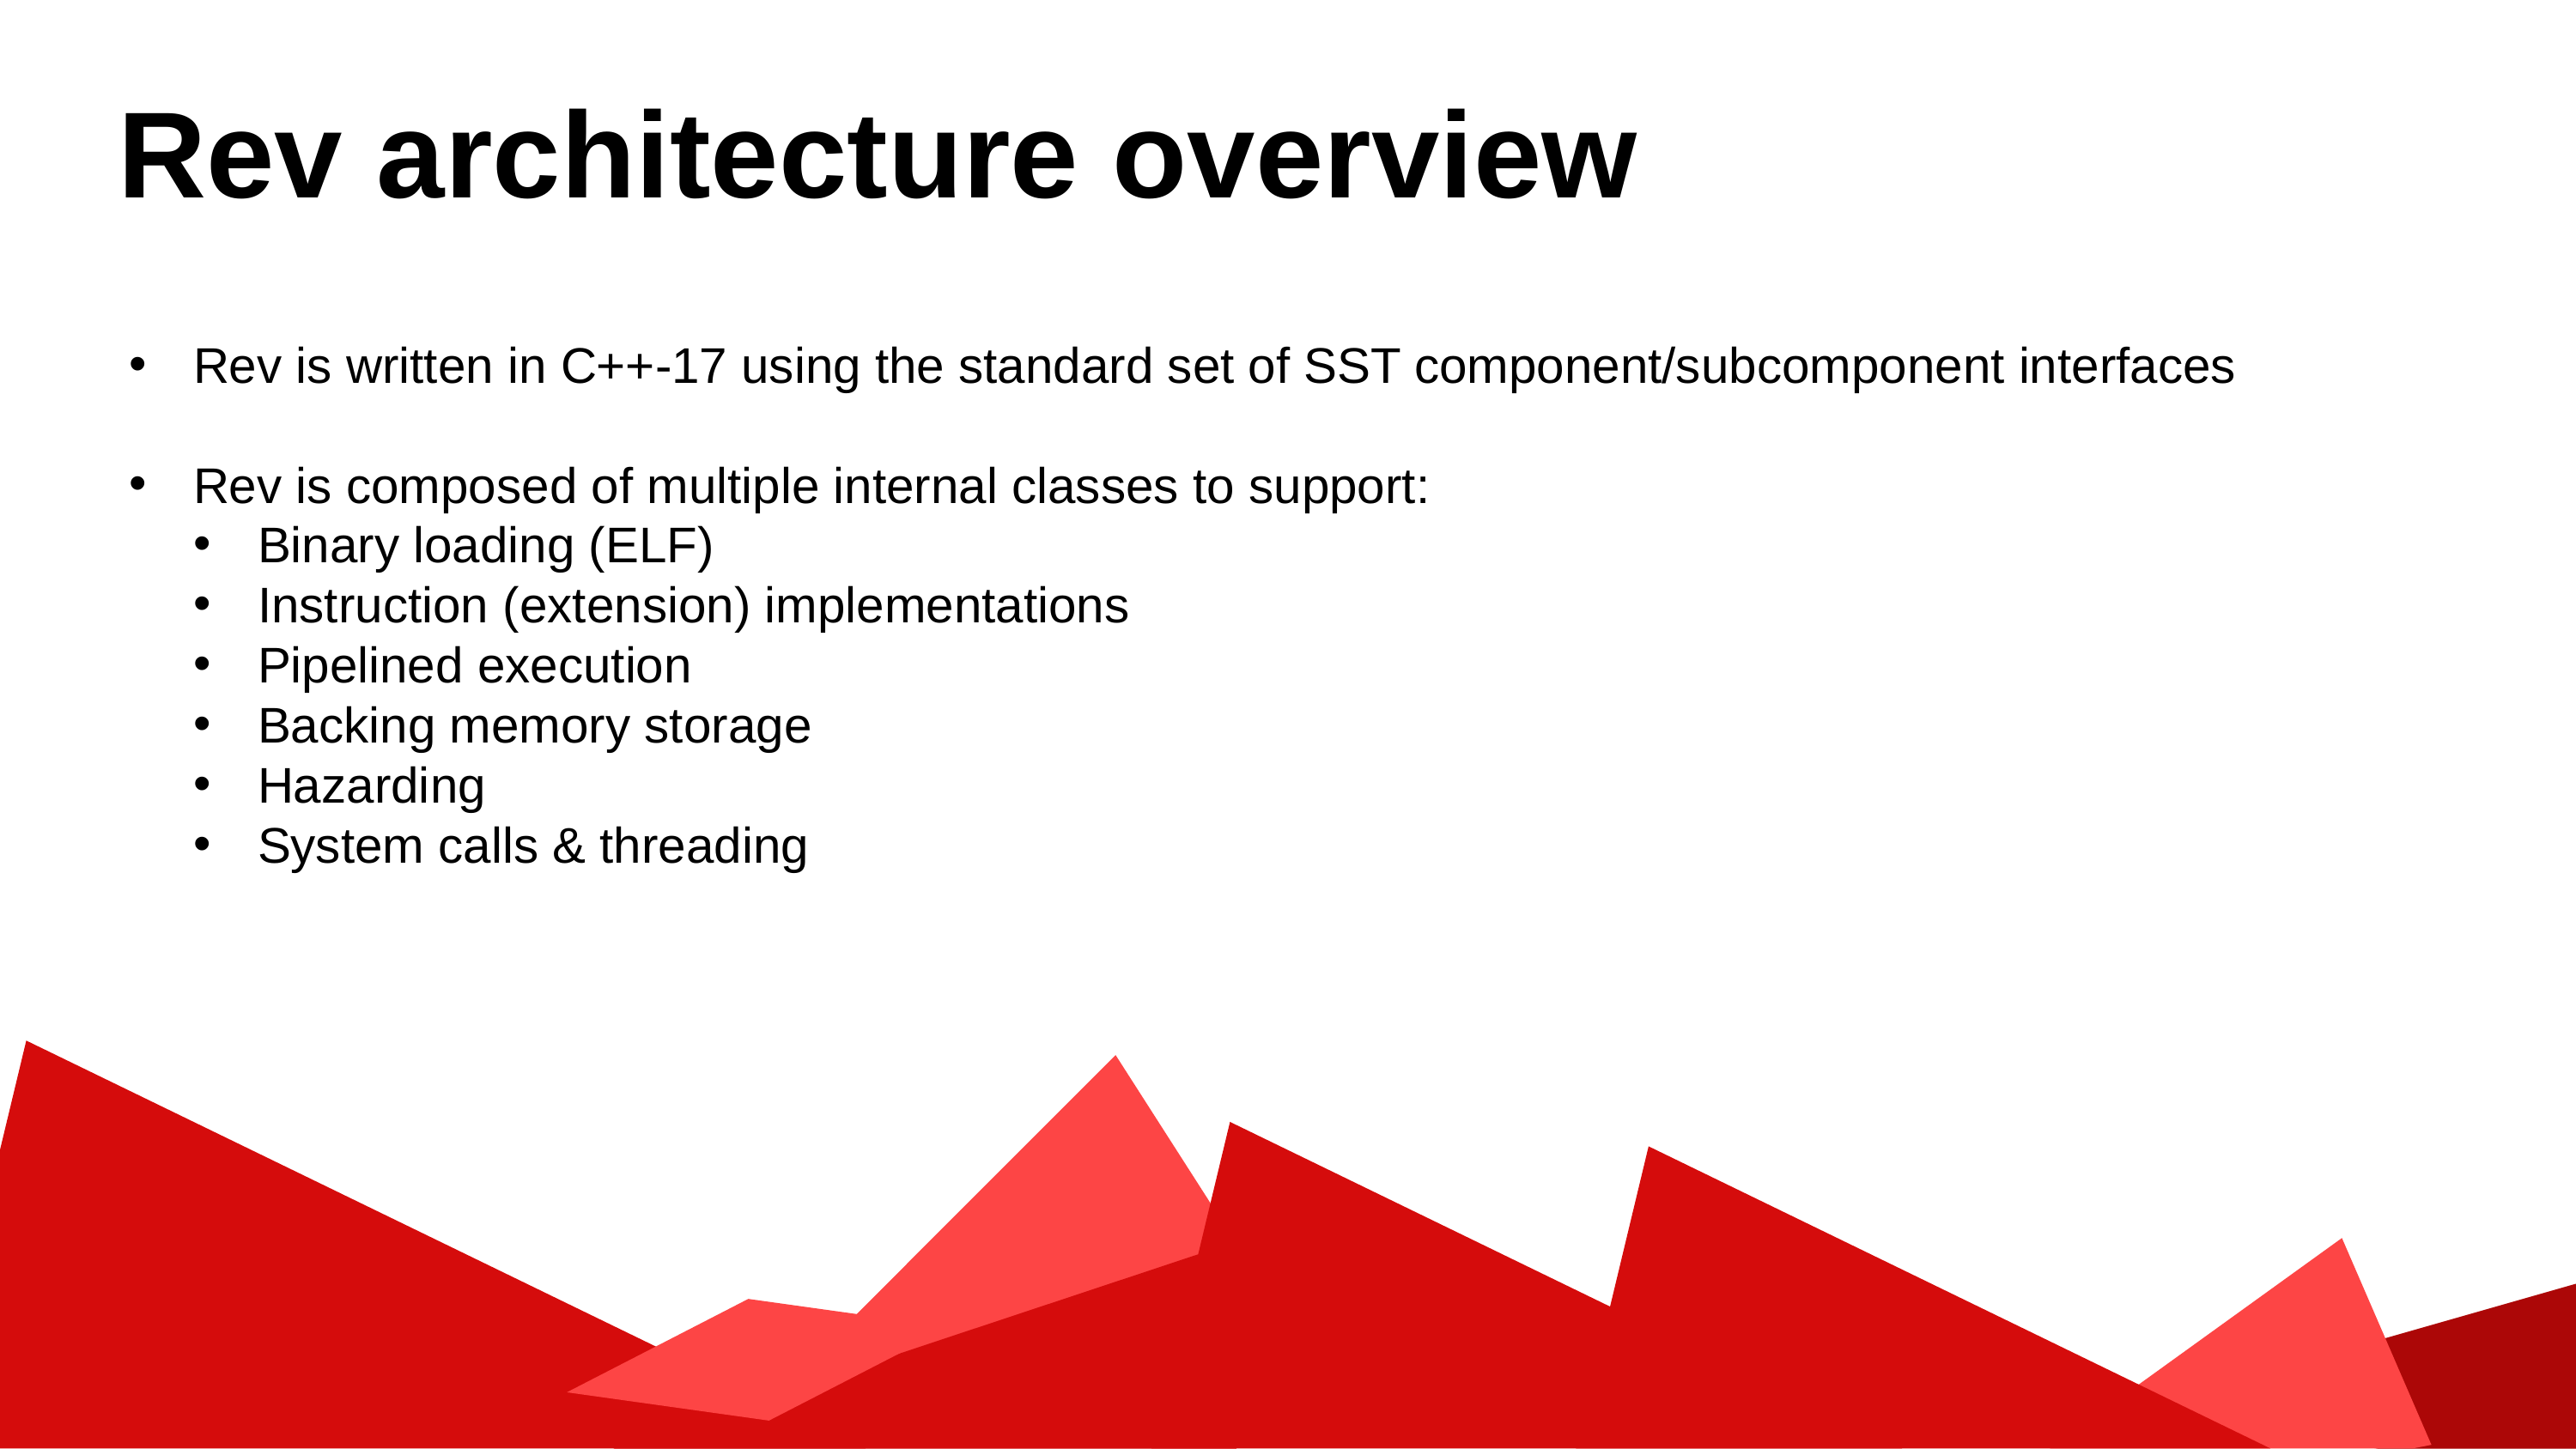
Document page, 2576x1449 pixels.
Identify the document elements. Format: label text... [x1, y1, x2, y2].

title Rev architecture overview [118, 43, 2447, 254]
list Rev is written in C++-17 using the standard set of SST component/subcomponent interfaces Rev is composed of multiple internal classes to support: Binary loading (ELF) Instruction (extension) implementations Pipelined execution Backing memory storage Hazarding System calls & threading [129, 333, 2447, 1289]
